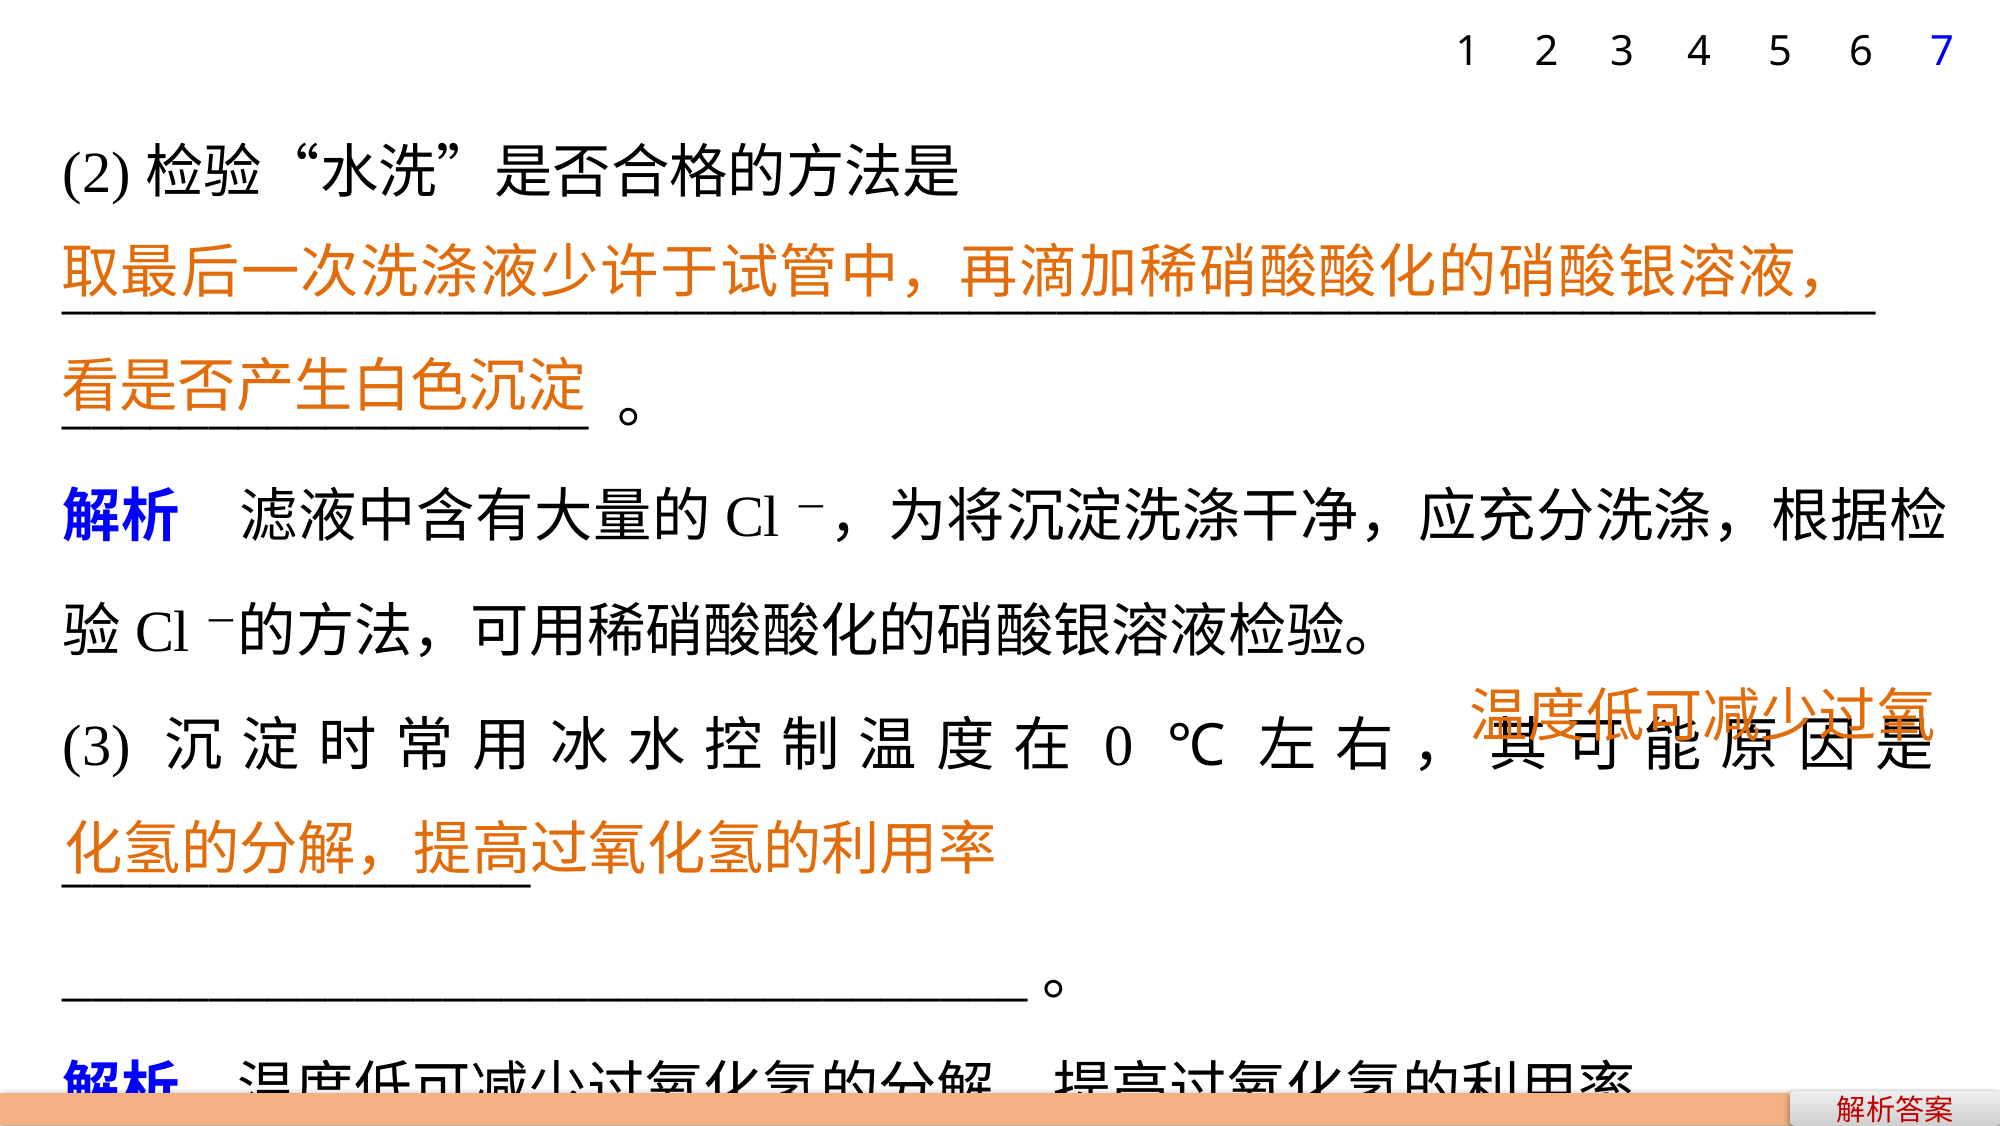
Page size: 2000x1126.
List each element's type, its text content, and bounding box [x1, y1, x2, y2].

text_box 温度低可减少过氧 [1454, 670, 1951, 756]
text_box 1 [1434, 1, 1501, 97]
text_box 4 [1666, 1, 1732, 97]
text_box 2 [1516, 1, 1578, 97]
text_box 6 [1828, 1, 1894, 97]
text_box 3 [1593, 1, 1651, 97]
text_box 化氢的分解，提高过氧化氢的利用率 [49, 768, 1514, 889]
text_box 取最后一次洗涤液少许于试管中，再滴加稀硝酸酸化的硝酸银溶液，看是否产生白色沉淀 [46, 181, 1871, 426]
text_box 5 [1747, 1, 1813, 97]
text_box [0, 1092, 1787, 1126]
text_box (2)检验“水洗”是否合格的方法是 ______________________________________________________________ __________________ 。 解析 滤液中含有大量的Cl－，为将沉淀洗涤干净，应充分洗涤，根据检验Cl－的方法，可用稀硝酸酸化的硝酸银溶液检验。 (3)沉淀时常用冰水控制温度在0 ℃左右，其可能原因是________________ _________________________________。 解析 温度低可减少过氧化氢的分解，提高过氧化氢的利用率。 [42, 79, 1968, 1091]
text_box 7 [1909, 1, 1975, 97]
text_box 解析答案 [1788, 1089, 2000, 1126]
